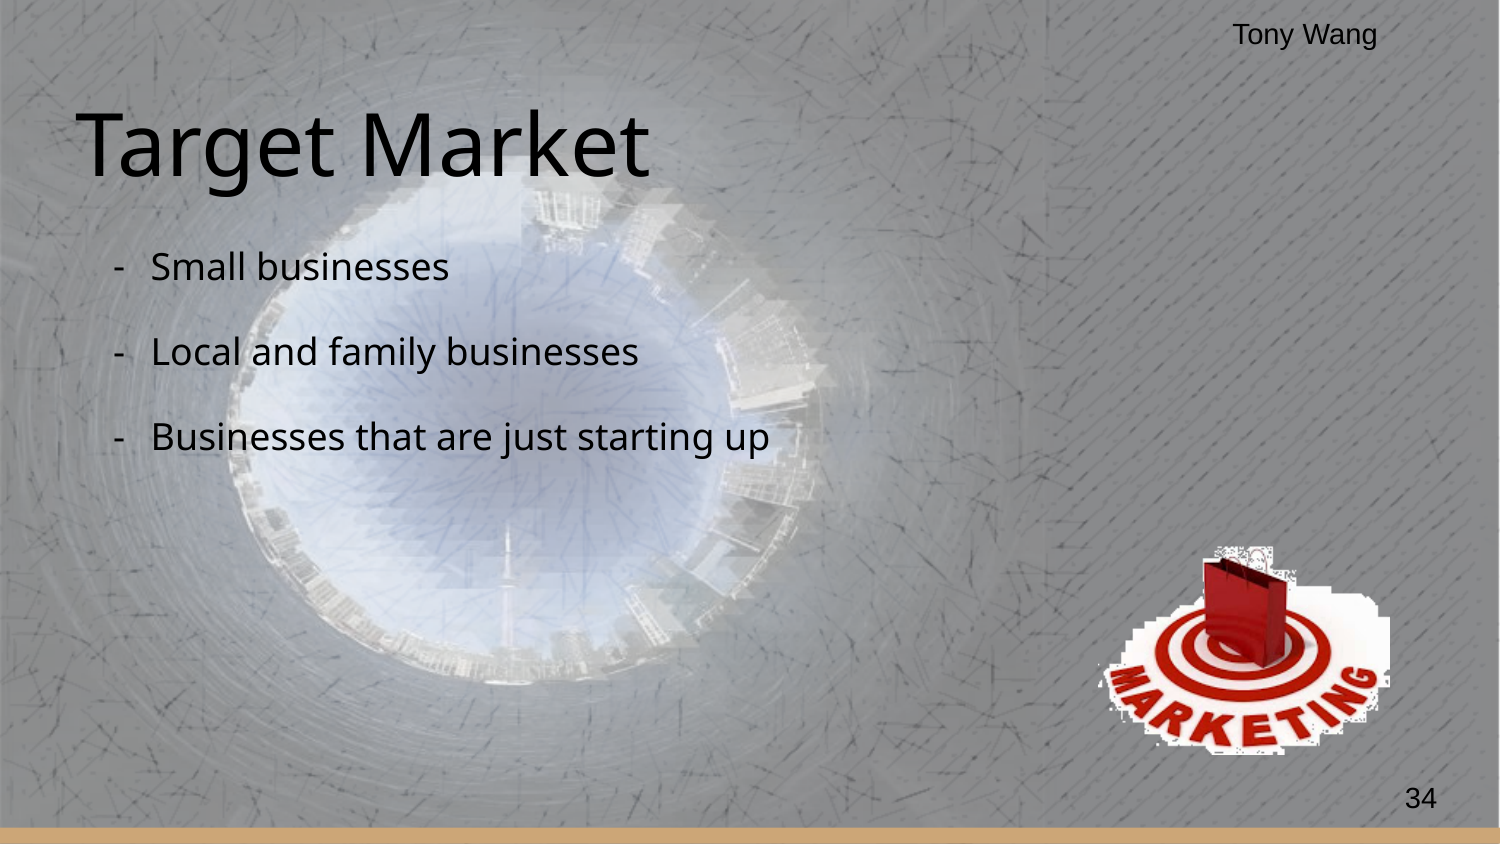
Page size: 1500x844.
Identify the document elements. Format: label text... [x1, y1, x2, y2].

title Target Market [60, 72, 1459, 209]
picture [1097, 535, 1391, 755]
picture [0, 0, 1500, 827]
list Small businesses Local and family businesses Businesses that are just starting up [60, 221, 1459, 772]
slide_number 34 [1389, 764, 1480, 830]
text_box Tony Wang [1217, 0, 1500, 38]
